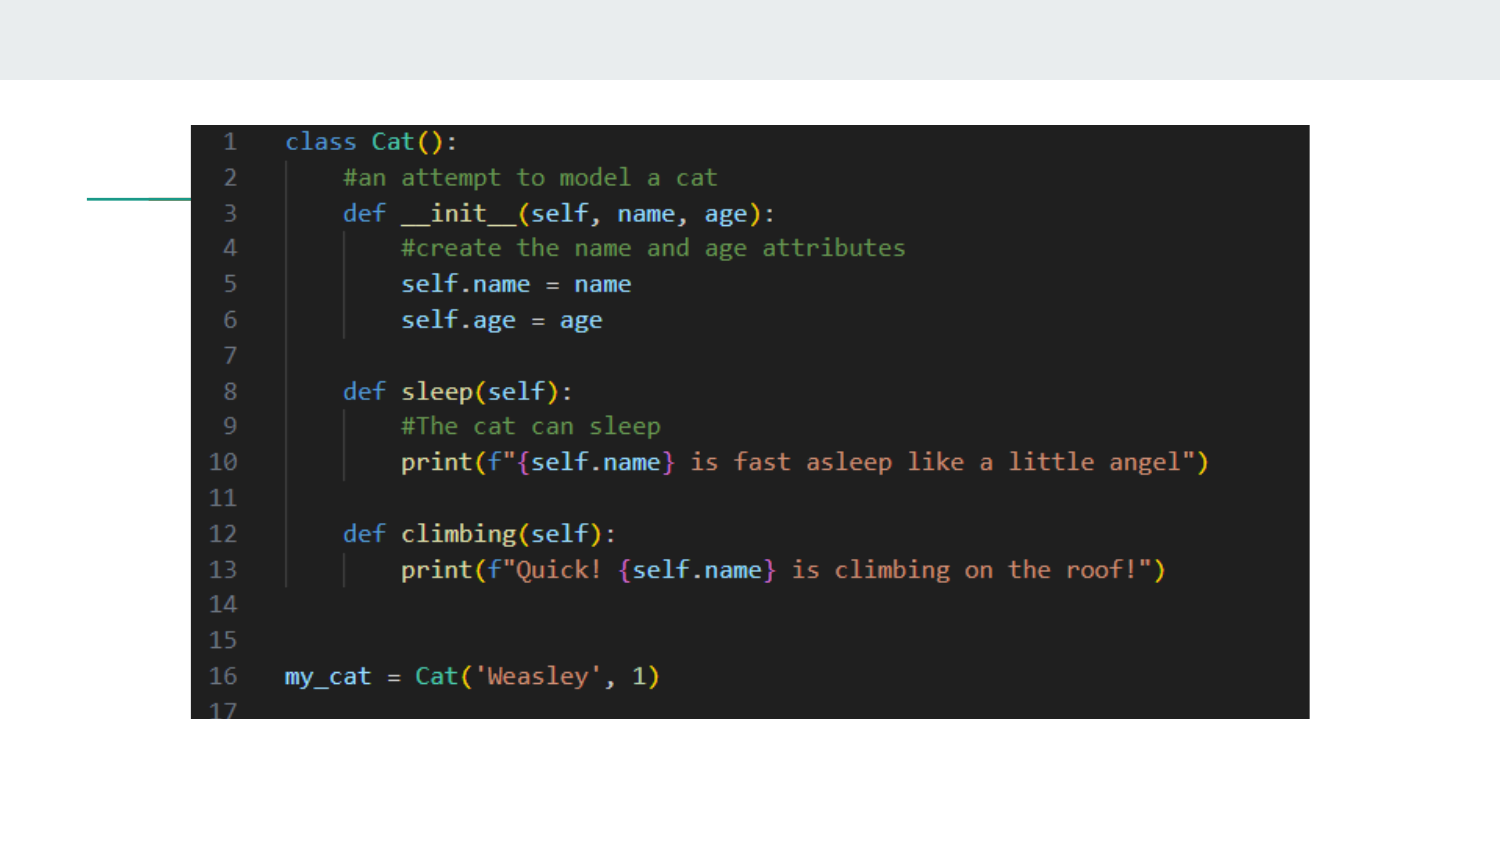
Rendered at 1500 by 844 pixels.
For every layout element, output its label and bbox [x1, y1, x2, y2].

picture [190, 124, 1310, 719]
